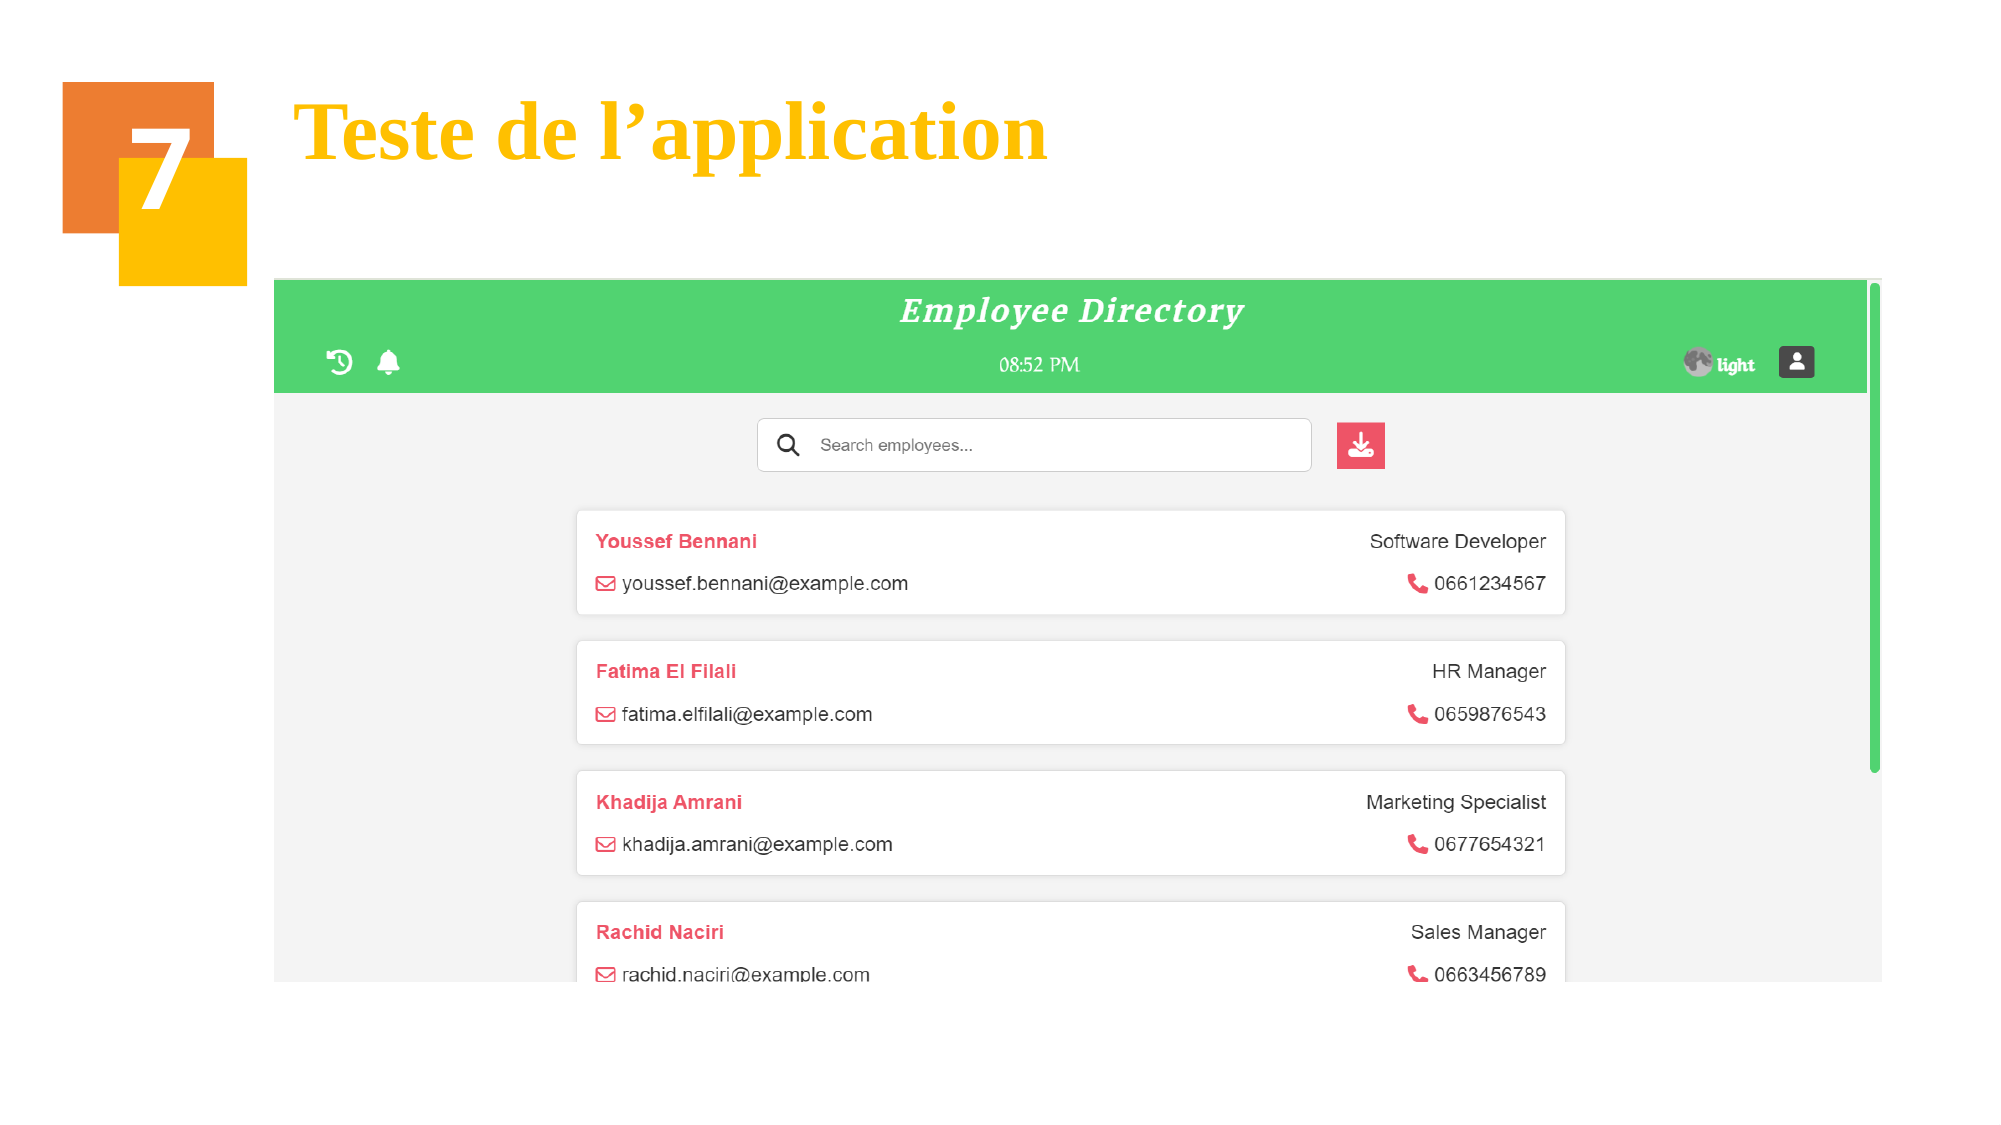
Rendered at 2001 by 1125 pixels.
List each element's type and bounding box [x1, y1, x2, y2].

picture [274, 278, 1882, 982]
text_box [62, 68, 1847, 287]
